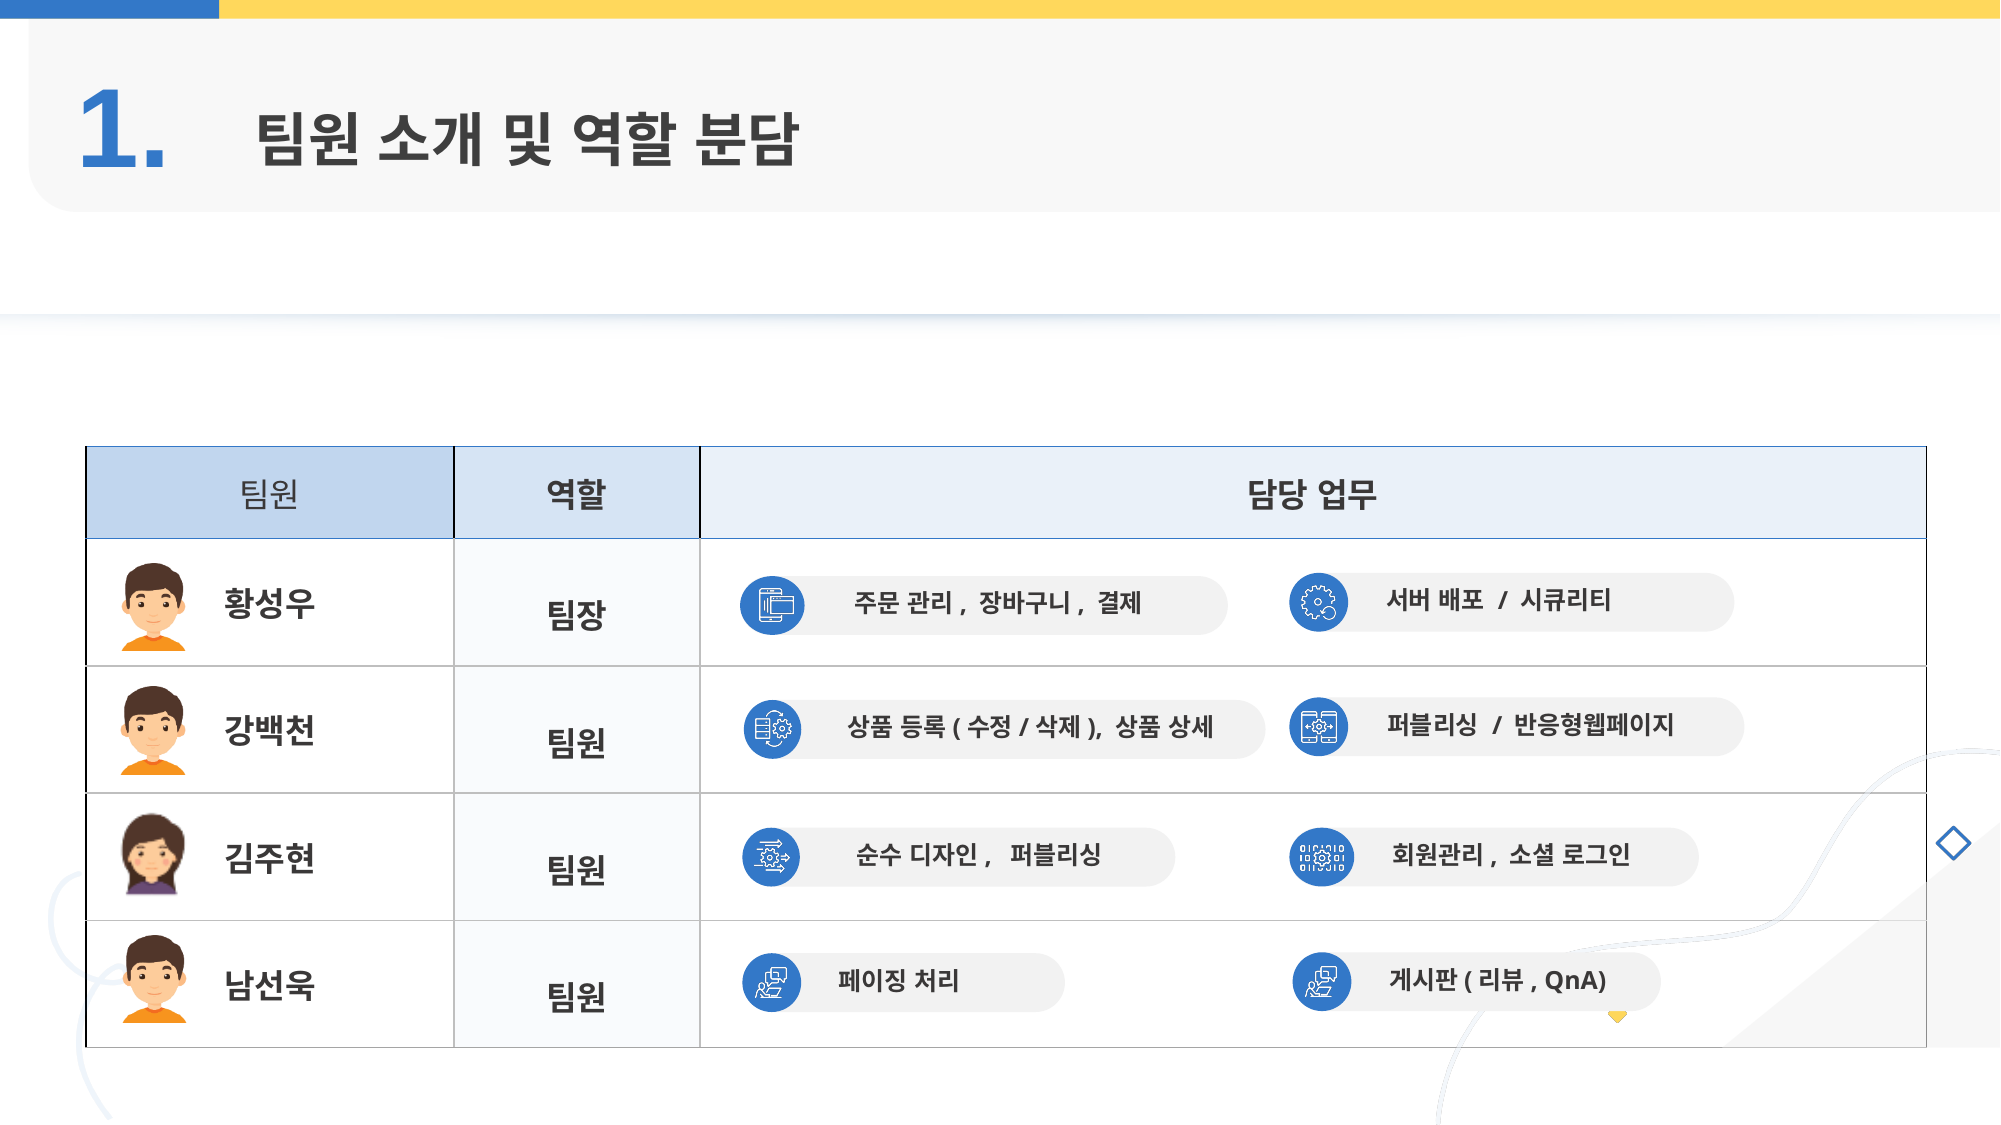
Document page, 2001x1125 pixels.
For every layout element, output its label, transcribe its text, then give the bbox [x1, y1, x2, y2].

picture [1398, 744, 2000, 1125]
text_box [1289, 827, 1408, 887]
table_cell [701, 539, 1926, 665]
picture [108, 563, 197, 652]
text_box [28, 19, 2000, 212]
table_cell [701, 667, 1926, 792]
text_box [742, 827, 1201, 887]
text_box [1292, 951, 1662, 1012]
table_cell 팀원 [455, 667, 699, 792]
text_box [1289, 697, 1349, 746]
table_cell 황성우 [87, 539, 453, 665]
table_cell 강백천 [87, 667, 453, 792]
table_header 팀원 [87, 447, 453, 538]
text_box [739, 575, 1229, 687]
picture [1300, 710, 1337, 744]
text_box [220, 0, 2000, 19]
table_cell 김주현 [87, 794, 453, 920]
picture [0, 314, 2000, 354]
table_cell 남선욱 [244, 921, 453, 1047]
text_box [742, 952, 1176, 1013]
text_box [0, 0, 220, 19]
table_cell 팀원 [455, 921, 699, 1047]
table_header 역할 [455, 447, 699, 538]
table_cell 팀원 [455, 794, 699, 920]
text_box 퍼블리싱 / 반응형웹페이지 [1372, 701, 1784, 747]
text_box [1302, 751, 1336, 757]
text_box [1289, 572, 1735, 632]
picture [0, 810, 239, 1123]
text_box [61, 54, 1078, 192]
table_cell [701, 921, 1408, 1047]
picture [108, 686, 197, 775]
text_box [1325, 697, 1737, 757]
table_header 담당 업무 [701, 447, 1926, 538]
table_cell 팀장 [455, 539, 699, 665]
table_cell [701, 794, 1408, 920]
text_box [743, 699, 1266, 781]
